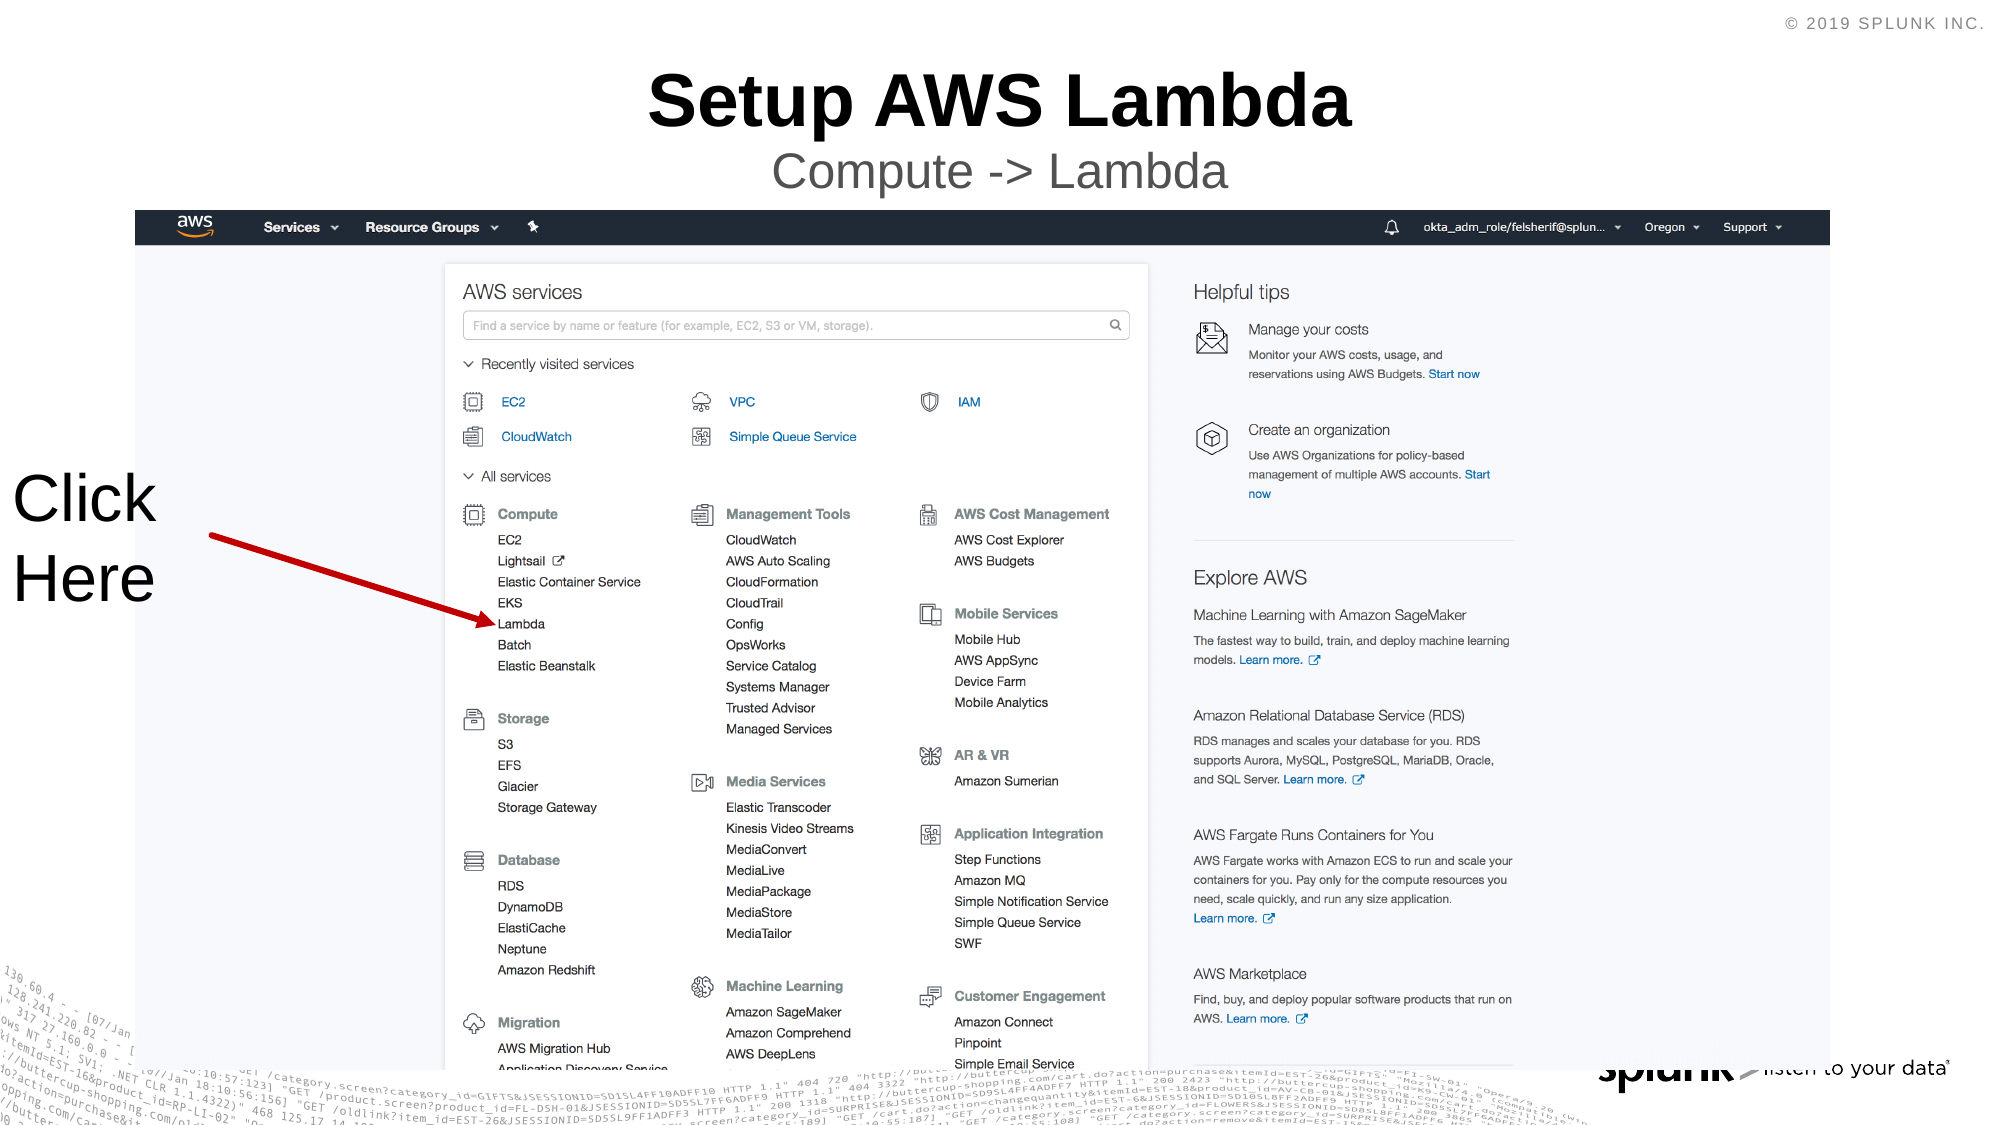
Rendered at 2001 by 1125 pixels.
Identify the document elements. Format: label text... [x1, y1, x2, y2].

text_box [211, 535, 496, 625]
subtitle Compute -> Lambda [74, 144, 1926, 190]
text_box Click Here [11, 454, 135, 615]
title Setup AWS Lambda [74, 50, 1926, 124]
picture [0, 0, 2000, 1125]
